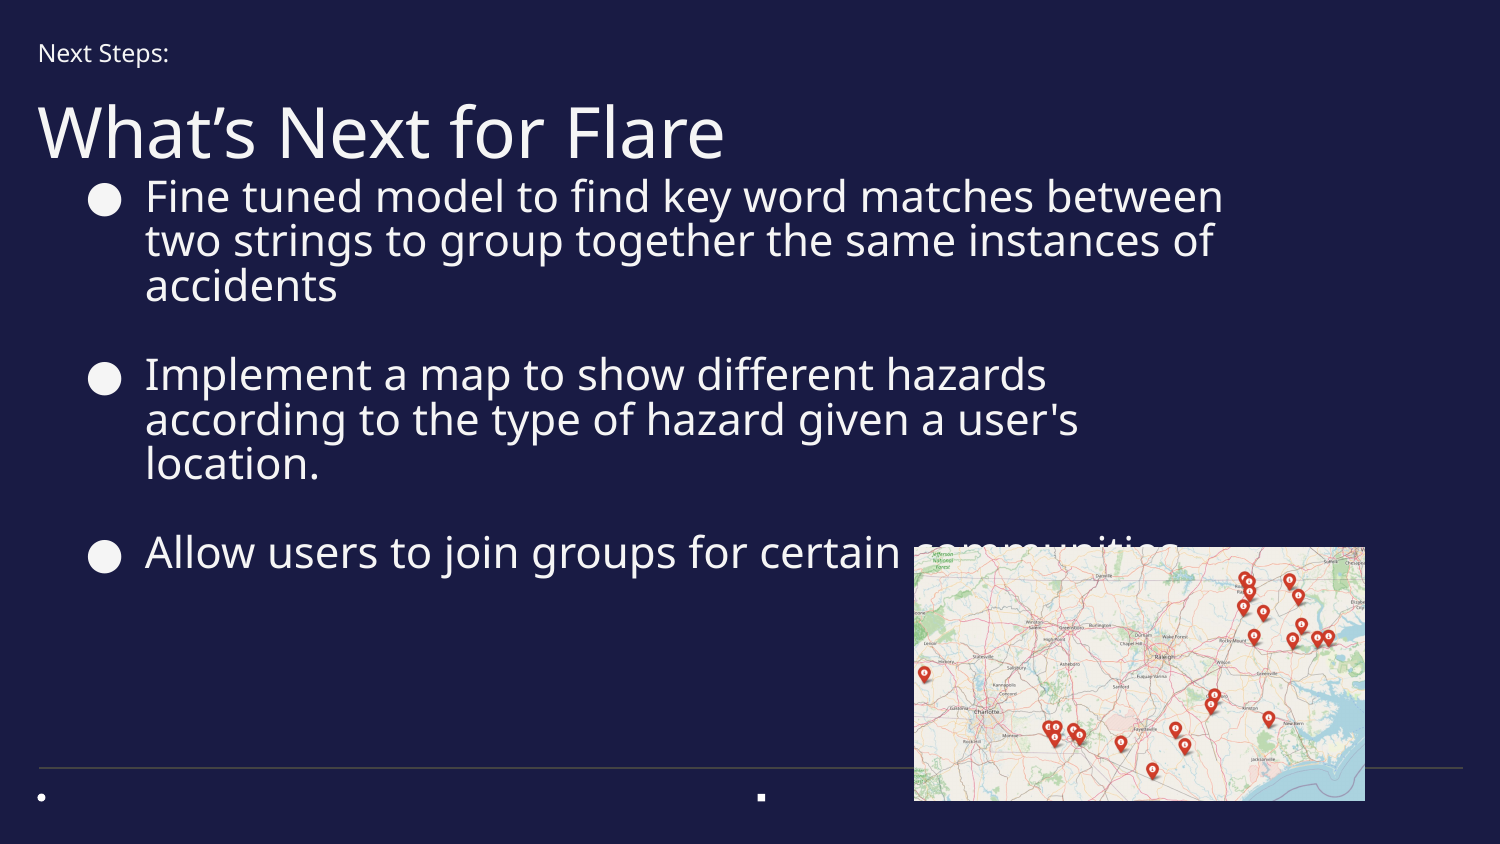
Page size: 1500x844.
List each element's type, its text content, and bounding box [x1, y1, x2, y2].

title What’s Next for Flare [37, 100, 893, 257]
picture [914, 547, 1365, 801]
subtitle Next Steps: [37, 37, 517, 75]
text_box Fine tuned model to find key word matches between two strings to group together the same instances of accidents Implement a map to show different hazards according to the type of hazard given a user's location. Allow users to join groups for certain communities [54, 188, 1275, 656]
